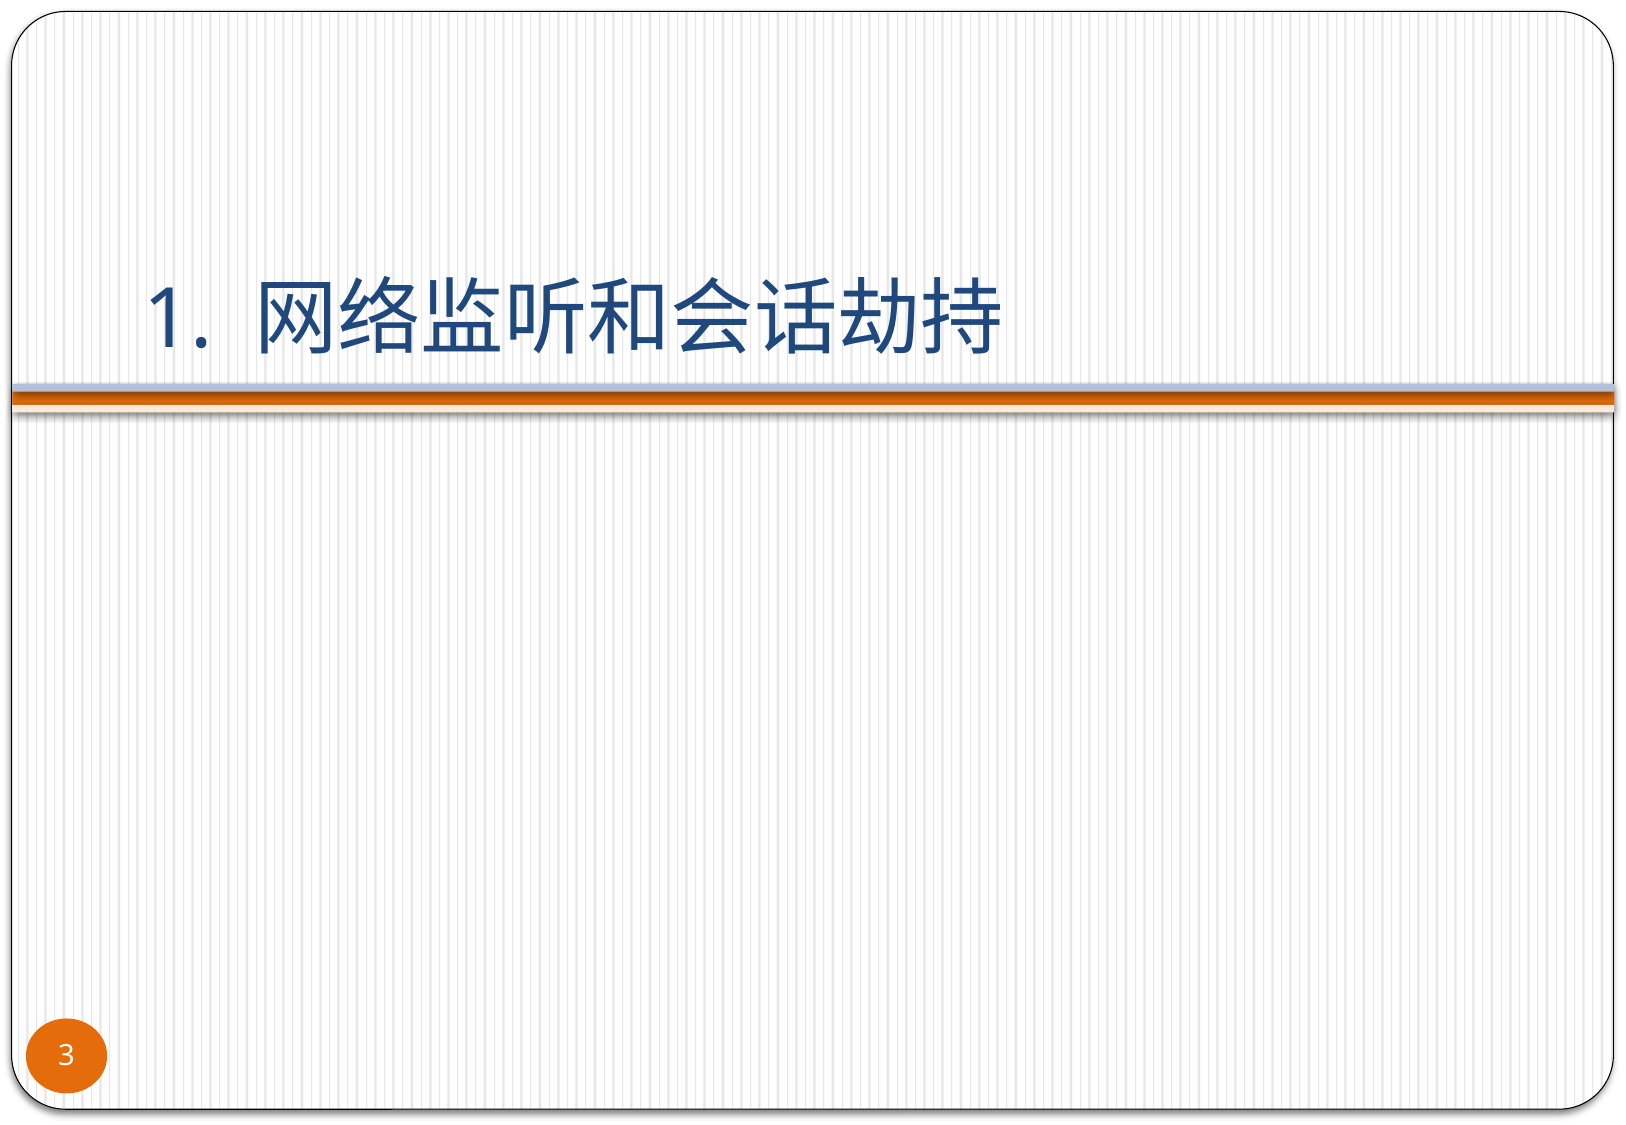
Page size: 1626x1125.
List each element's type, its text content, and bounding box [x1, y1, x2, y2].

slide_number 3 [25, 1018, 108, 1094]
title 1. 网络监听和会话劫持 [128, 156, 1510, 380]
